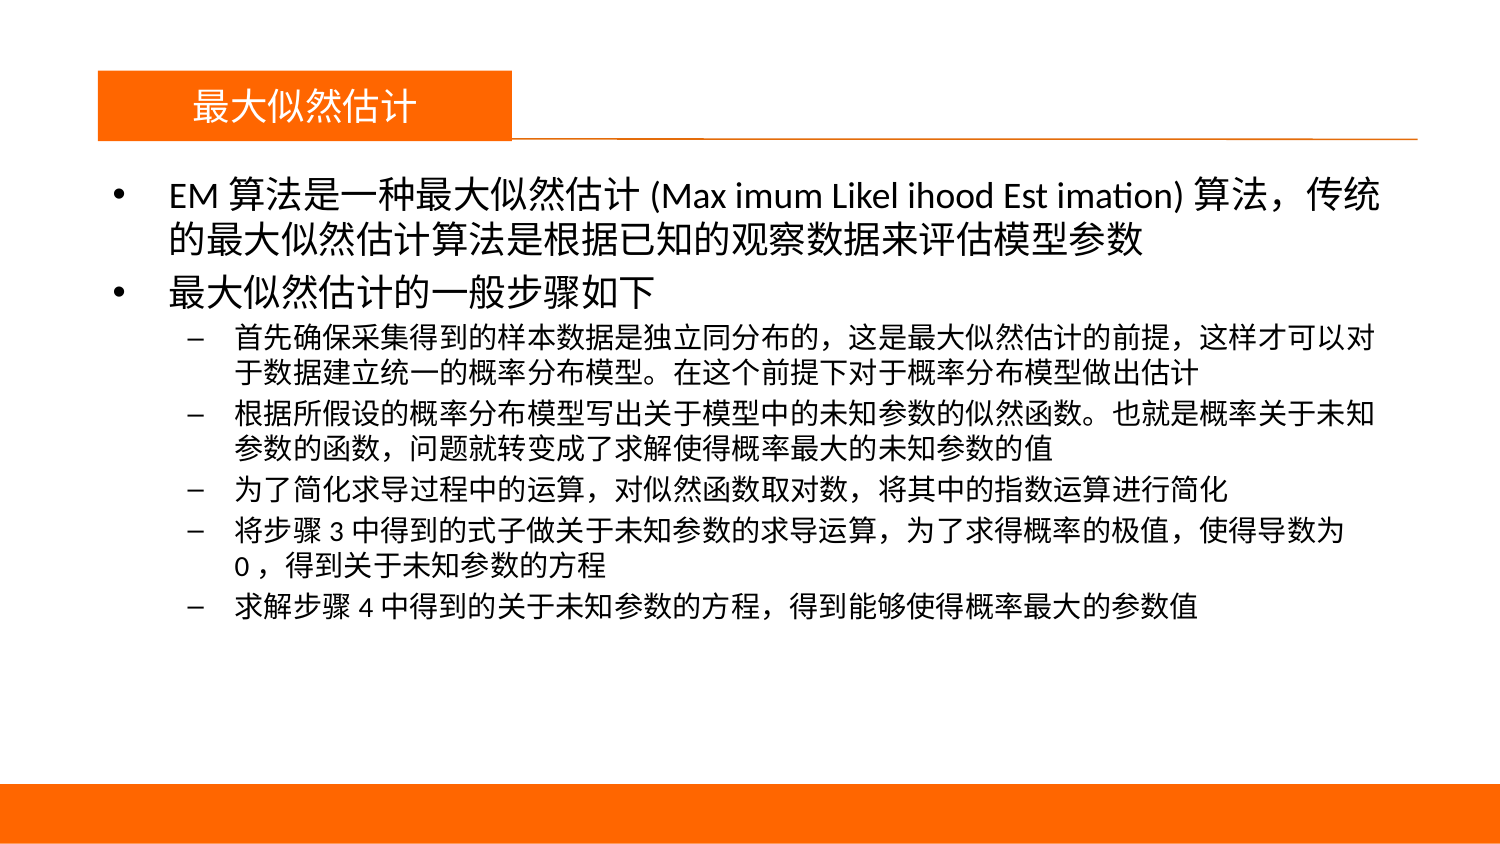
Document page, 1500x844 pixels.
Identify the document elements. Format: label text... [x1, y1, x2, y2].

text_box 最大似然估计 [96, 68, 514, 143]
text_box EM算法是一种最大似然估计(Max imum Likel ihood Est imation)算法，传统的最大似然估计算法是根据已知的观察数据来评估模型参数 最大似然估计的一般步骤如下 首先确保采集得到的样本数据是独立同分布的，这是最大似然估计的前提，这样才可以对于数据建立统一的概率分布模型。在这个前提下对于概率分布模型做出估计 根据所假设的概率分布模型写出关于模型中的未知参数的似然函数。也就是概率关于未知参数的函数，问题就转变成了求解使得概率最大的未知参数的值 为了简化求导过程中的运算，对似然函数取对数，将其中的指数运算进行简化 将步骤3中得到的式子做关于未知参数的求导运算，为了求得概率的极值，使得导数为0，得到关于未知参数的方程 求解步骤4中得到的关于未知参数的方程，得到能够使得概率最大的参数值 [97, 164, 1418, 631]
text_box [99, 70, 130, 147]
text_box [0, 782, 1500, 844]
